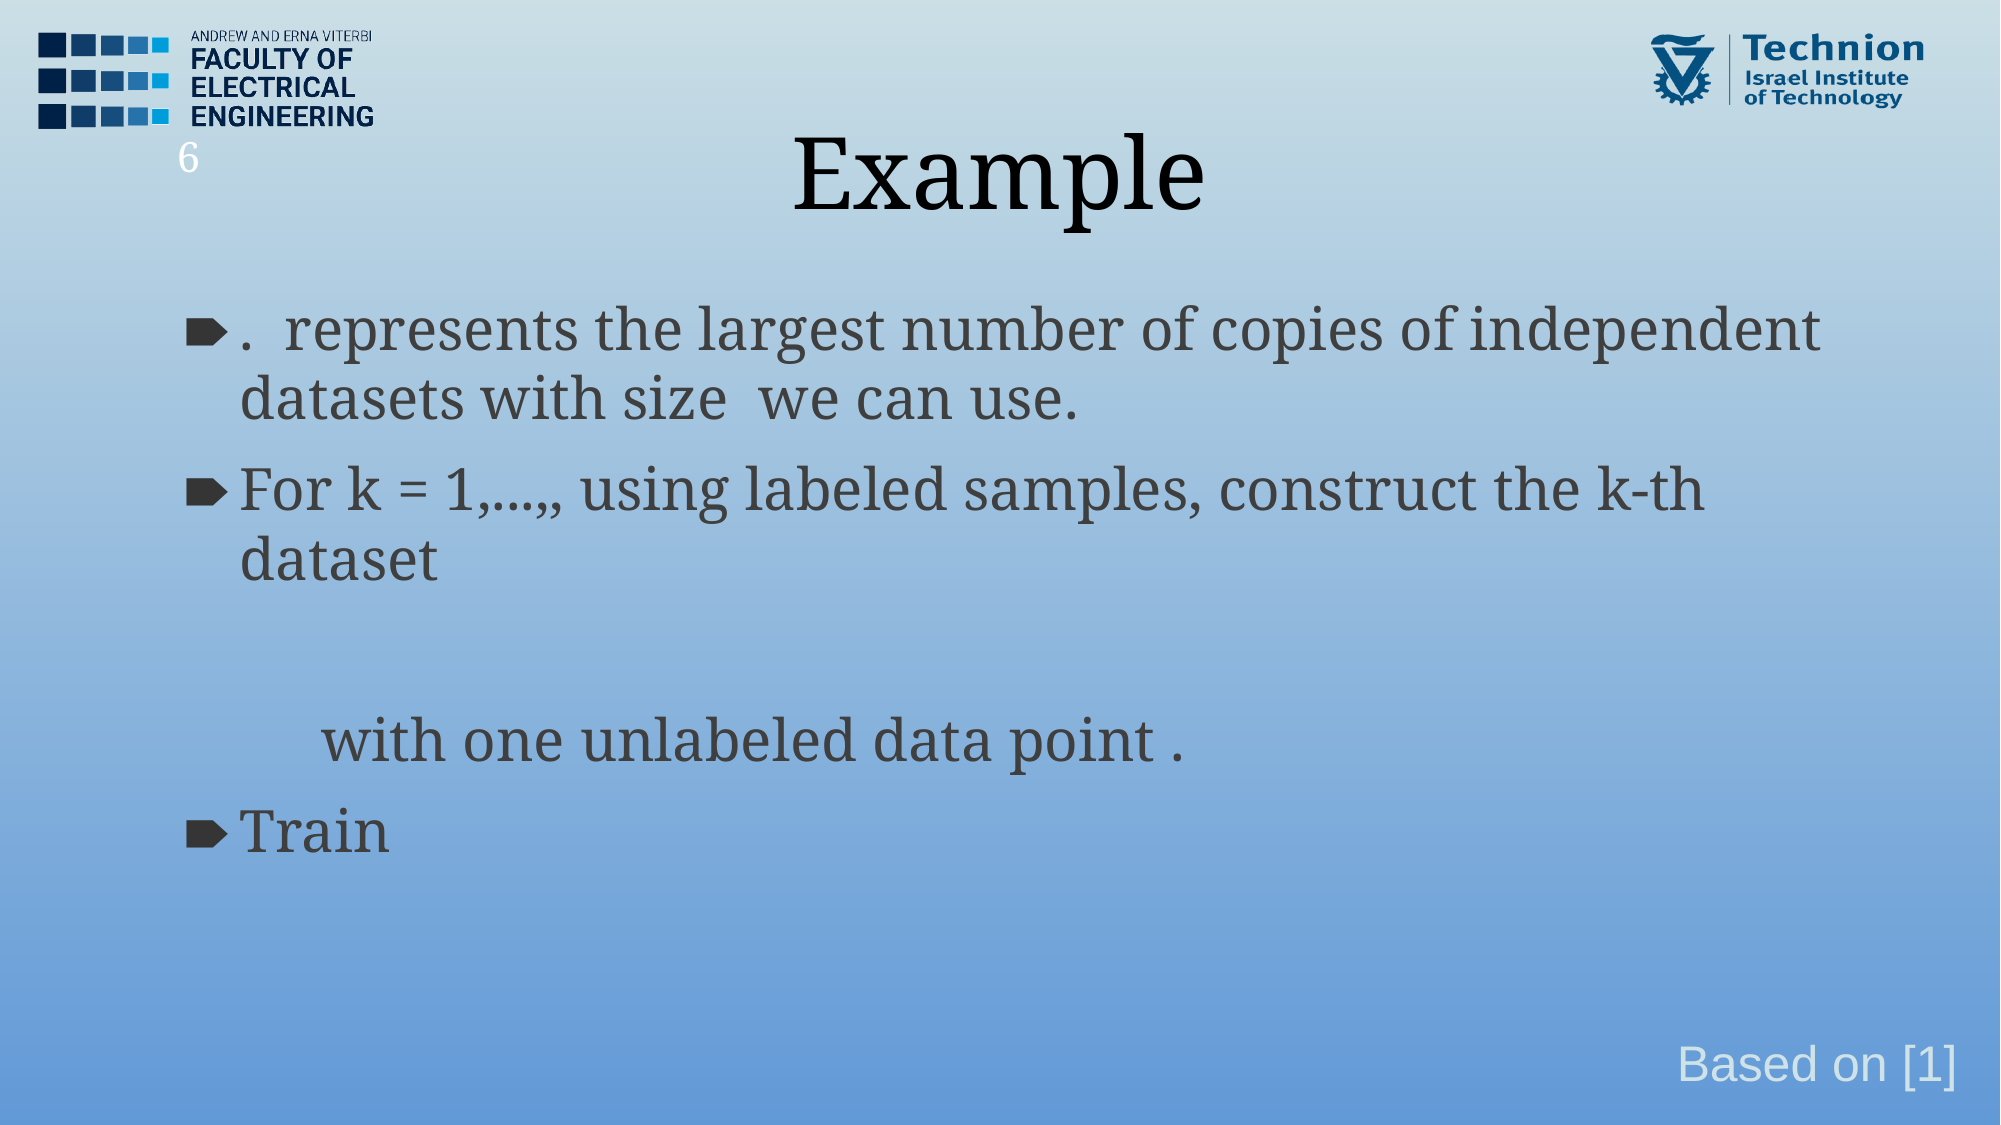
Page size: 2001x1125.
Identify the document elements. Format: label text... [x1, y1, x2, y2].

slide_number 6 [87, 150, 216, 190]
text_box Based on [1] [1579, 1023, 1973, 1099]
picture [1637, 25, 1942, 116]
title Example [0, 102, 2000, 313]
picture [29, 17, 402, 142]
